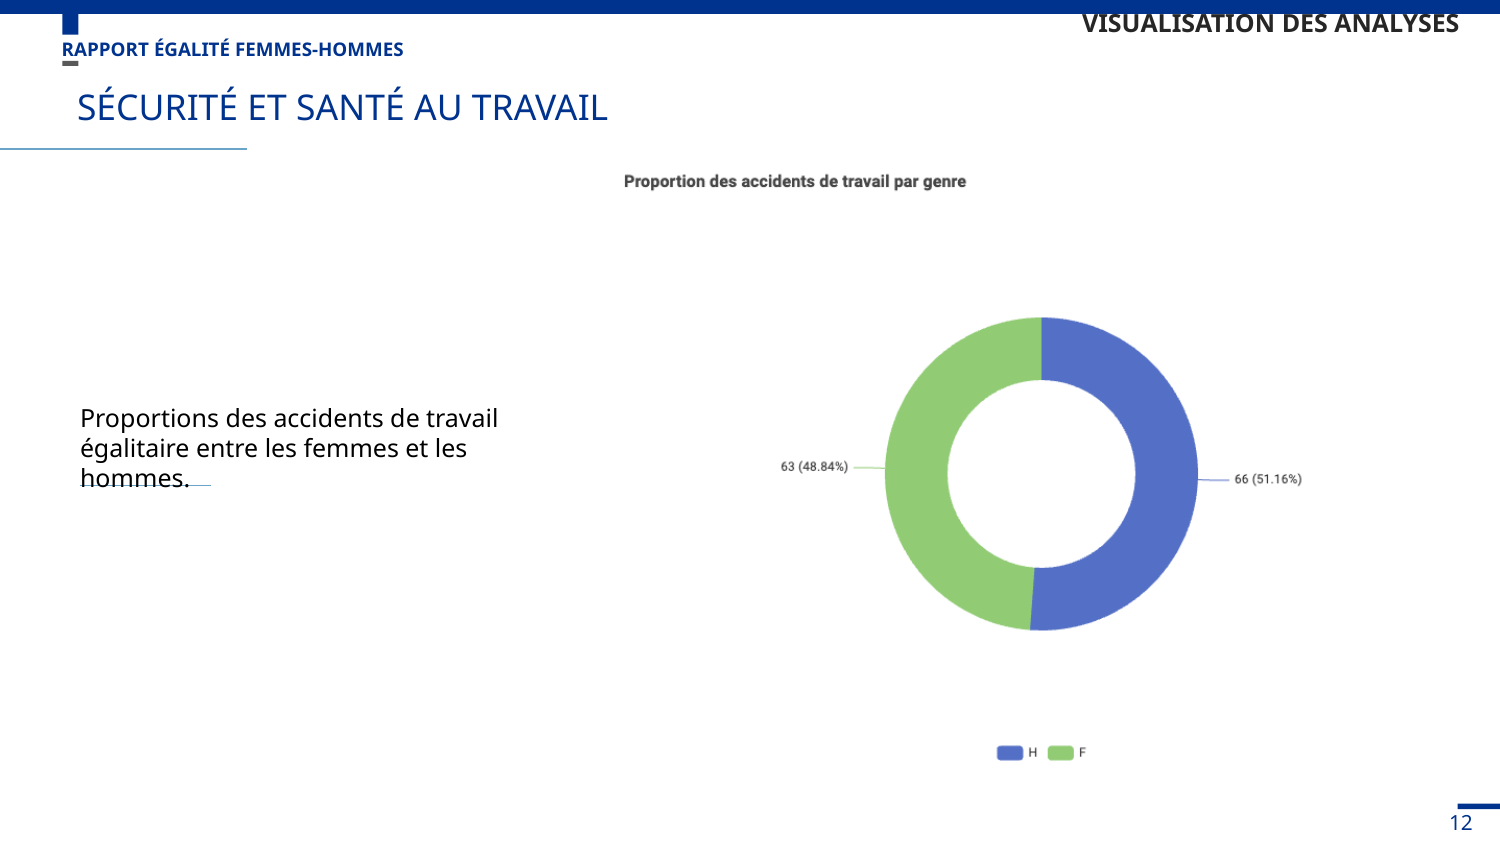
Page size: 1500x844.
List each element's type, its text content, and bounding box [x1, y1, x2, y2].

text_box VISUALISATION DES ANALYSES [1070, 1, 1500, 82]
text_box Proportions des accidents de travail égalitaire entre les femmes et les hommes. [65, 395, 548, 500]
text_box RAPPORT ÉGALITÉ FEMMES-HOMMES [49, 31, 673, 70]
text_box SÉCURITÉ ET SANTÉ AU TRAVAIL [65, 78, 888, 127]
picture [624, 160, 1459, 787]
